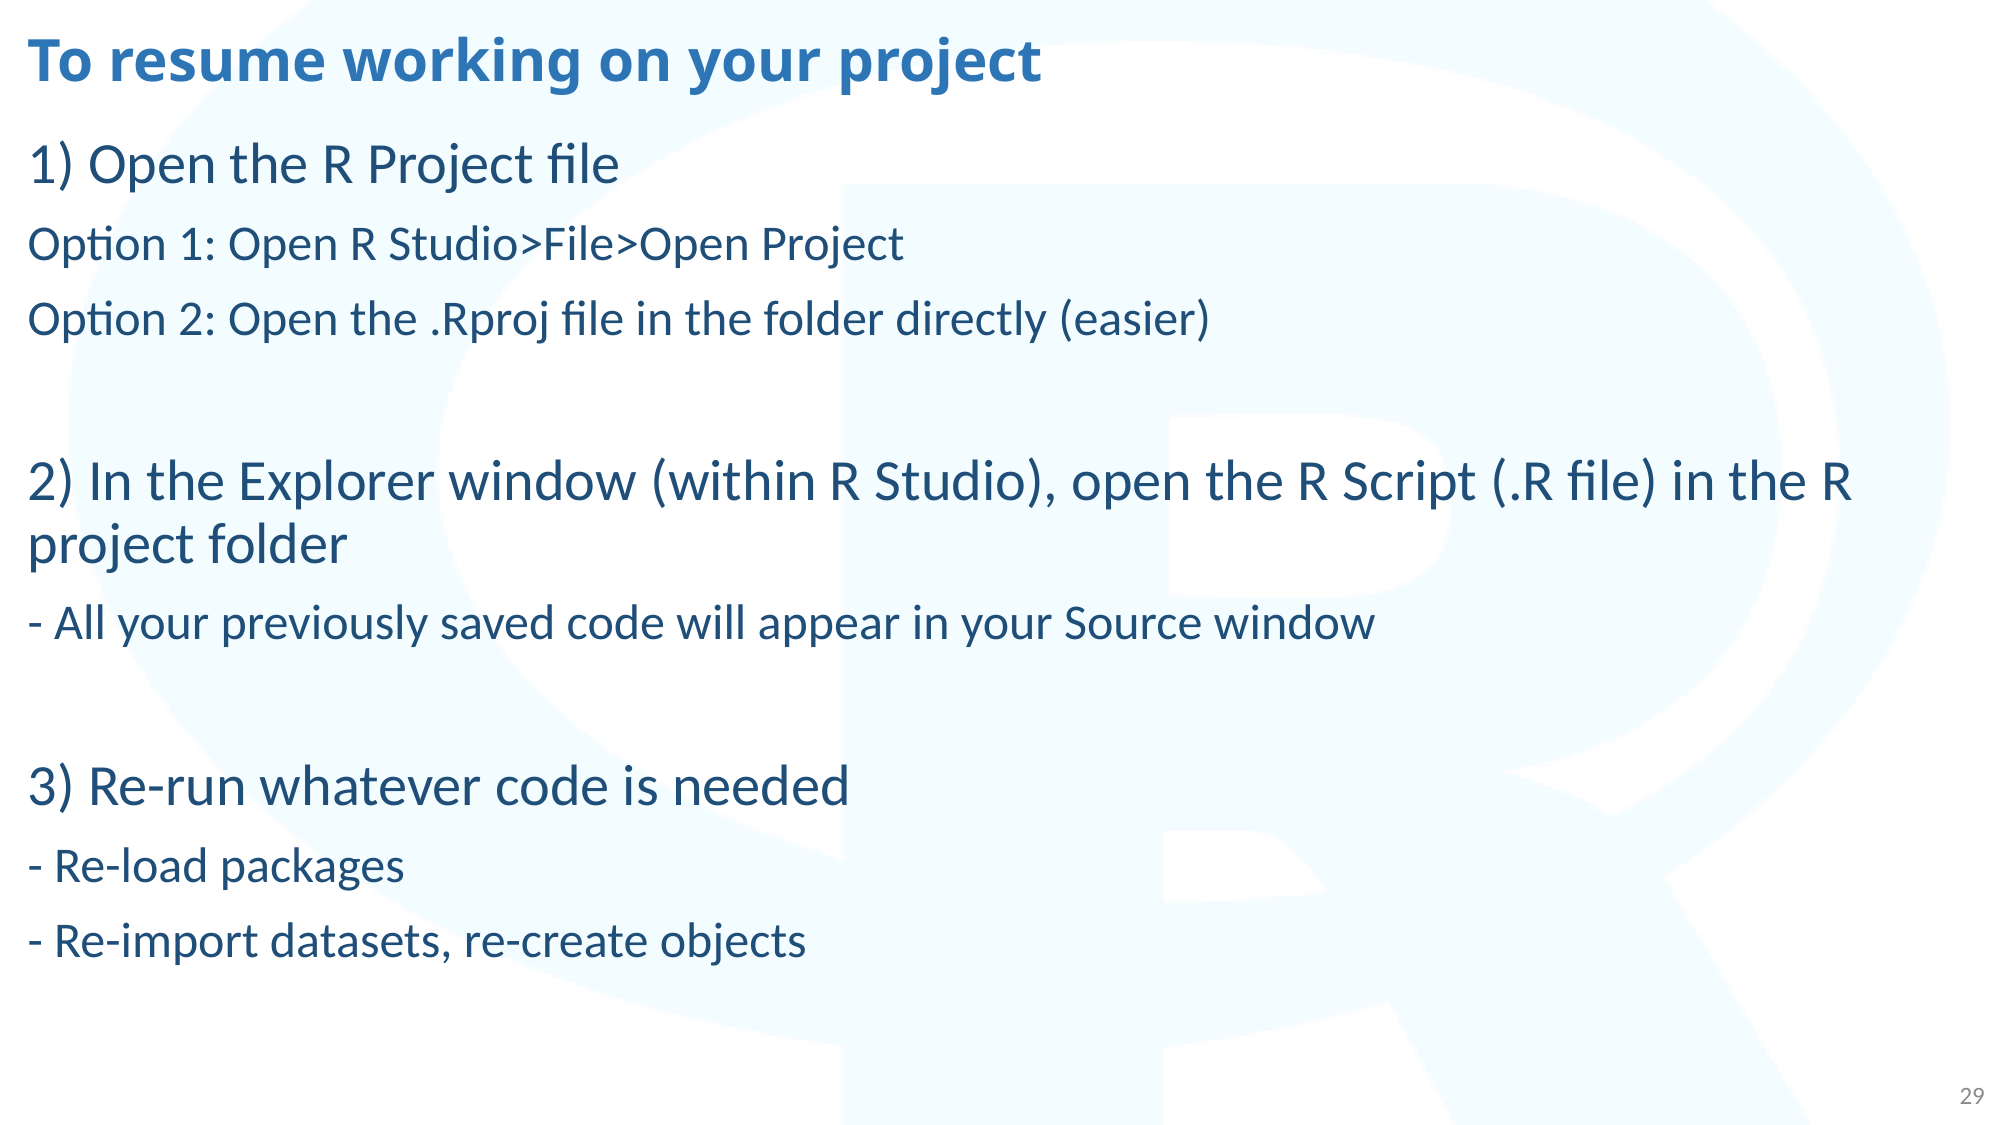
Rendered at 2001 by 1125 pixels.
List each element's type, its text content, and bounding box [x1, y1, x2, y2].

title To resume working on your project [12, 17, 1988, 108]
slide_number 29 [1550, 1065, 2000, 1125]
list 1) Open the R Project file Option 1: Open R Studio>File>Open Project Option 2: Open the .Rproj file in the folder directly (easier) 2) In the Explorer window (within R Studio), open the R Script (.R file) in the R project folder - All your previously saved code will appear in your Source window 3) Re-run whatever code is needed - Re-load packages - Re-import datasets, re-create objects [12, 125, 1988, 1123]
